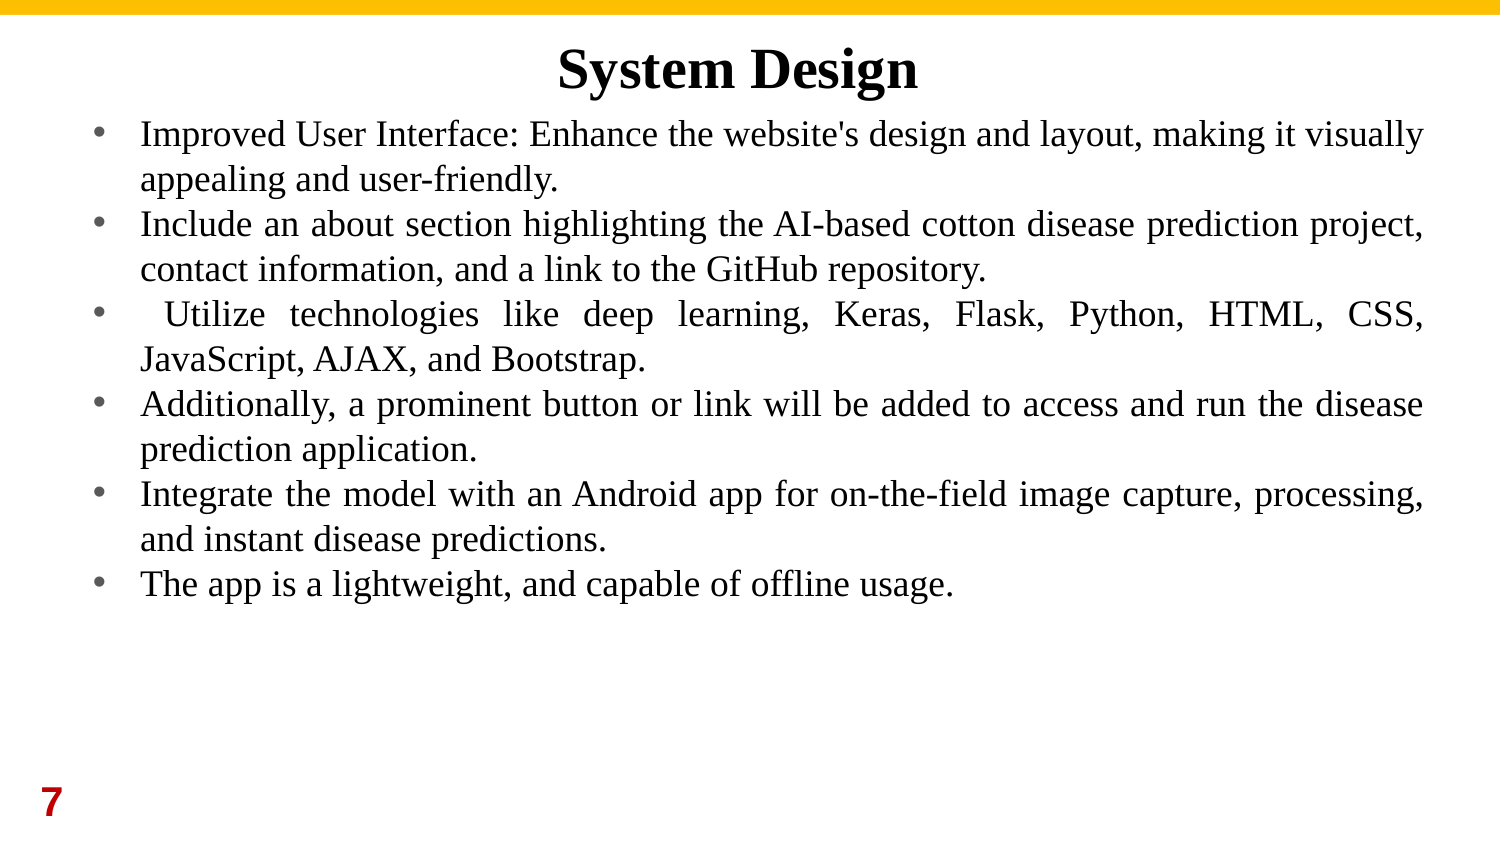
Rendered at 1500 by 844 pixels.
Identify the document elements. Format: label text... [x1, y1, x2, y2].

subtitle Improved User Interface: Enhance the website's design and layout, making it visually appealing and user-friendly. Include an about section highlighting the AI-based cotton disease prediction project, contact information, and a link to the GitHub repository. Utilize technologies like deep learning, Keras, Flask, Python, HTML, CSS, JavaScript, AJAX, and Bootstrap. Additionally, a prominent button or link will be added to access and run the disease prediction application. Integrate the model with an Android app for on-the-field image capture, processing, and instant disease predictions. The app is a lightweight, and capable of offline usage. [59, 94, 1441, 753]
title System Design [317, 33, 1035, 94]
text_box [0, 0, 1500, 15]
text_box 7 [0, 754, 106, 844]
